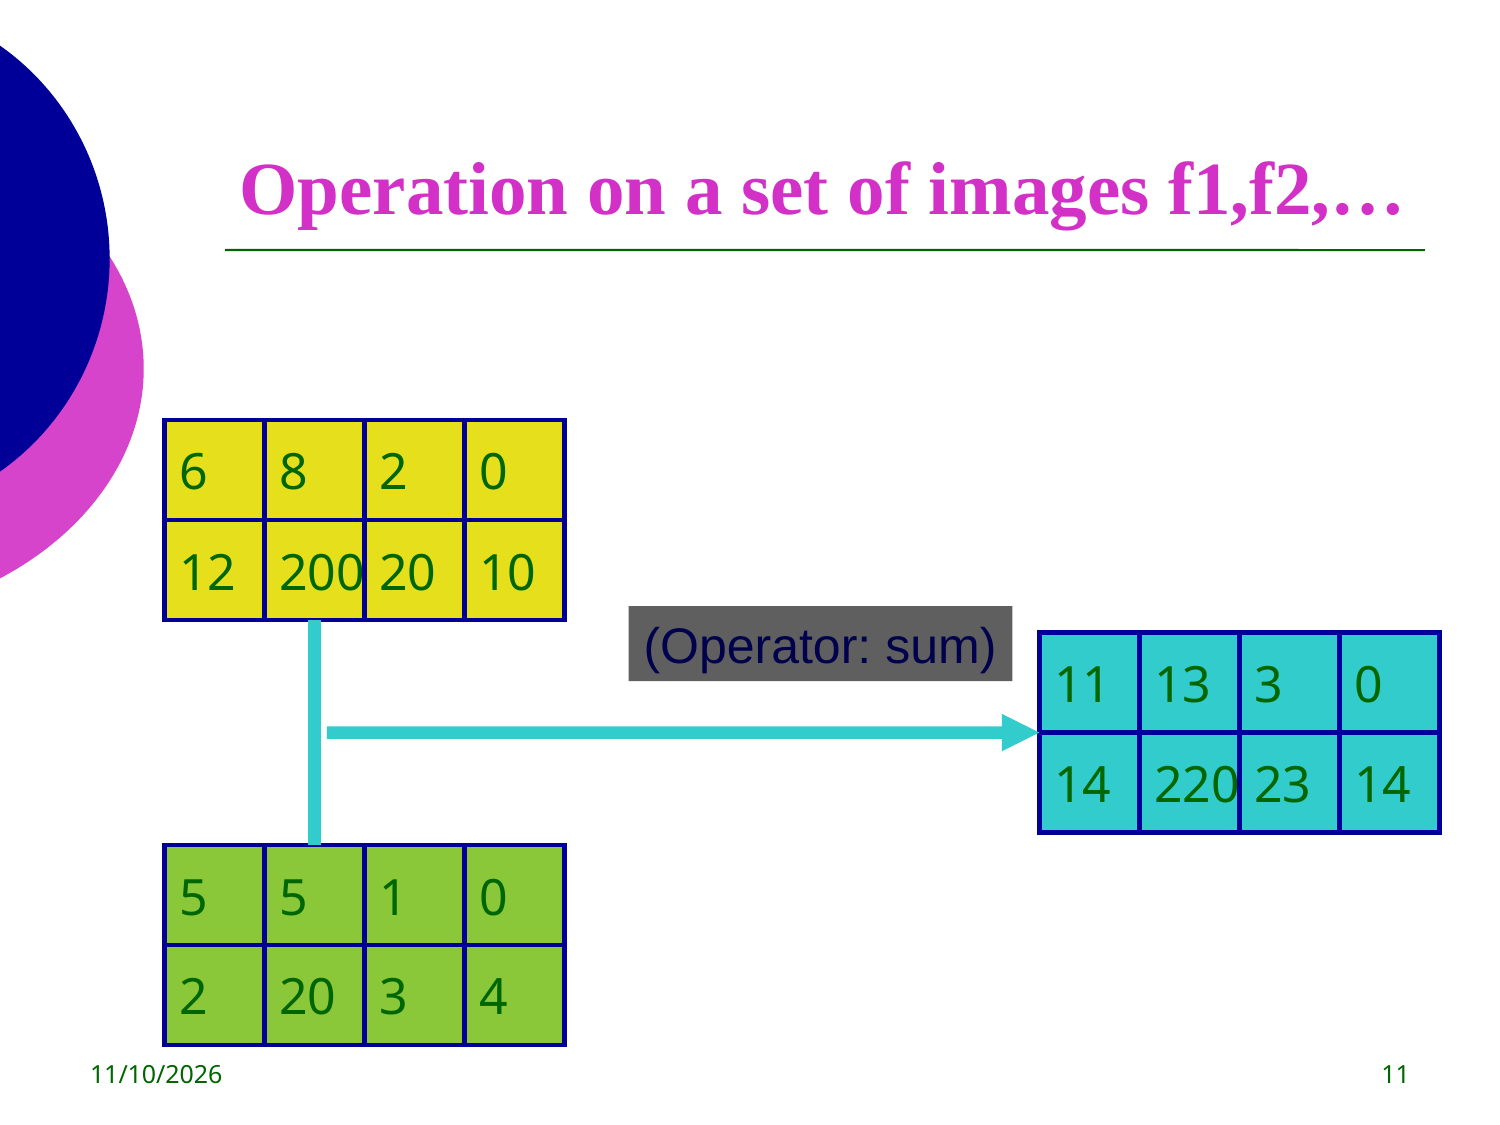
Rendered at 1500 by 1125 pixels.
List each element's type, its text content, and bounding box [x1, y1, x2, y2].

text_box 0 [464, 420, 565, 520]
text_box 220 [1139, 732, 1239, 833]
text_box 10 [464, 520, 565, 620]
text_box 20 [264, 945, 364, 1045]
text_box 14 [1339, 732, 1440, 833]
text_box 3 [364, 945, 464, 1045]
text_box 1 [364, 845, 464, 945]
text_box 6 [164, 420, 264, 520]
text_box 12 [164, 520, 264, 620]
text_box [326, 726, 1040, 739]
text_box 11 [1039, 632, 1139, 732]
text_box 20 [364, 520, 464, 620]
text_box 14 [1039, 732, 1139, 833]
text_box 0 [464, 845, 565, 945]
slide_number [74, 1024, 426, 1101]
text_box 3 [1239, 632, 1339, 732]
text_box 200 [264, 520, 364, 620]
title Operation on a set of images f1,f2,… [224, 49, 1425, 238]
slide_number 11 [1074, 1024, 1426, 1101]
text_box 2 [164, 945, 264, 1045]
text_box 23 [1239, 732, 1339, 833]
text_box (Operator: sum) [628, 606, 1013, 682]
text_box 13 [1139, 632, 1239, 732]
text_box 5 [264, 845, 364, 945]
text_box 0 [1339, 632, 1440, 732]
text_box 2 [364, 420, 464, 520]
text_box 4 [464, 945, 565, 1045]
text_box 5 [164, 845, 264, 945]
text_box 8 [264, 420, 364, 520]
